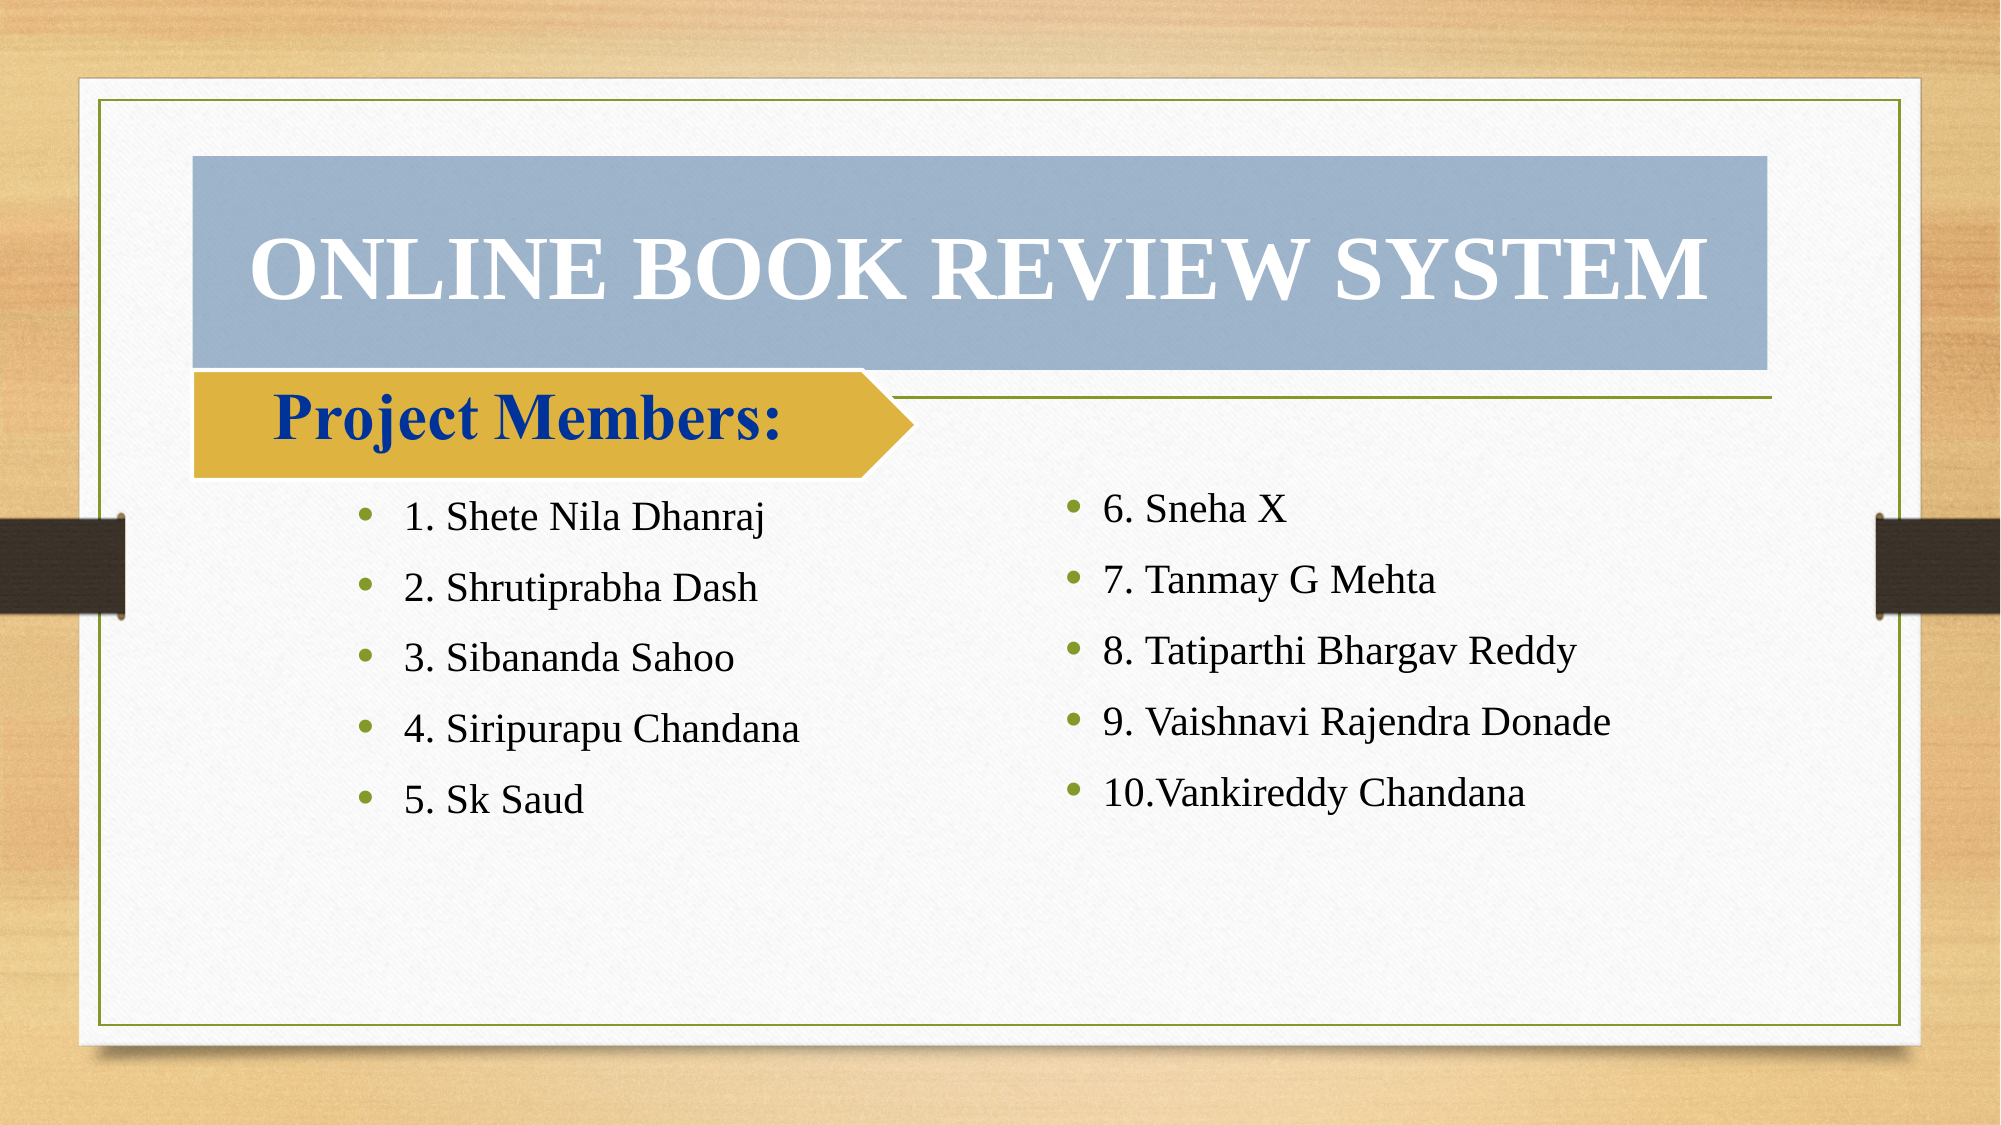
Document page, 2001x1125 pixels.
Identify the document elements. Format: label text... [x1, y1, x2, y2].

list 6. Sneha X 7. Tanmay G Mehta 8. Tatiparthi Bhargav Reddy 9. Vaishnavi Rajendra Donade 10.Vankireddy Chandana [450, 414, 1768, 958]
picture [0, 0, 2001, 1125]
list 1. Shete Nila Dhanraj 2. Shrutiprabha Dash 3. Sibananda Sahoo 4. Siripurapu Chandana 5. Sk Saud [191, 482, 966, 966]
text_box [189, 367, 231, 482]
title ONLINE BOOK REVIEW SYSTEM [192, 156, 1768, 370]
text_box [822, 367, 920, 482]
